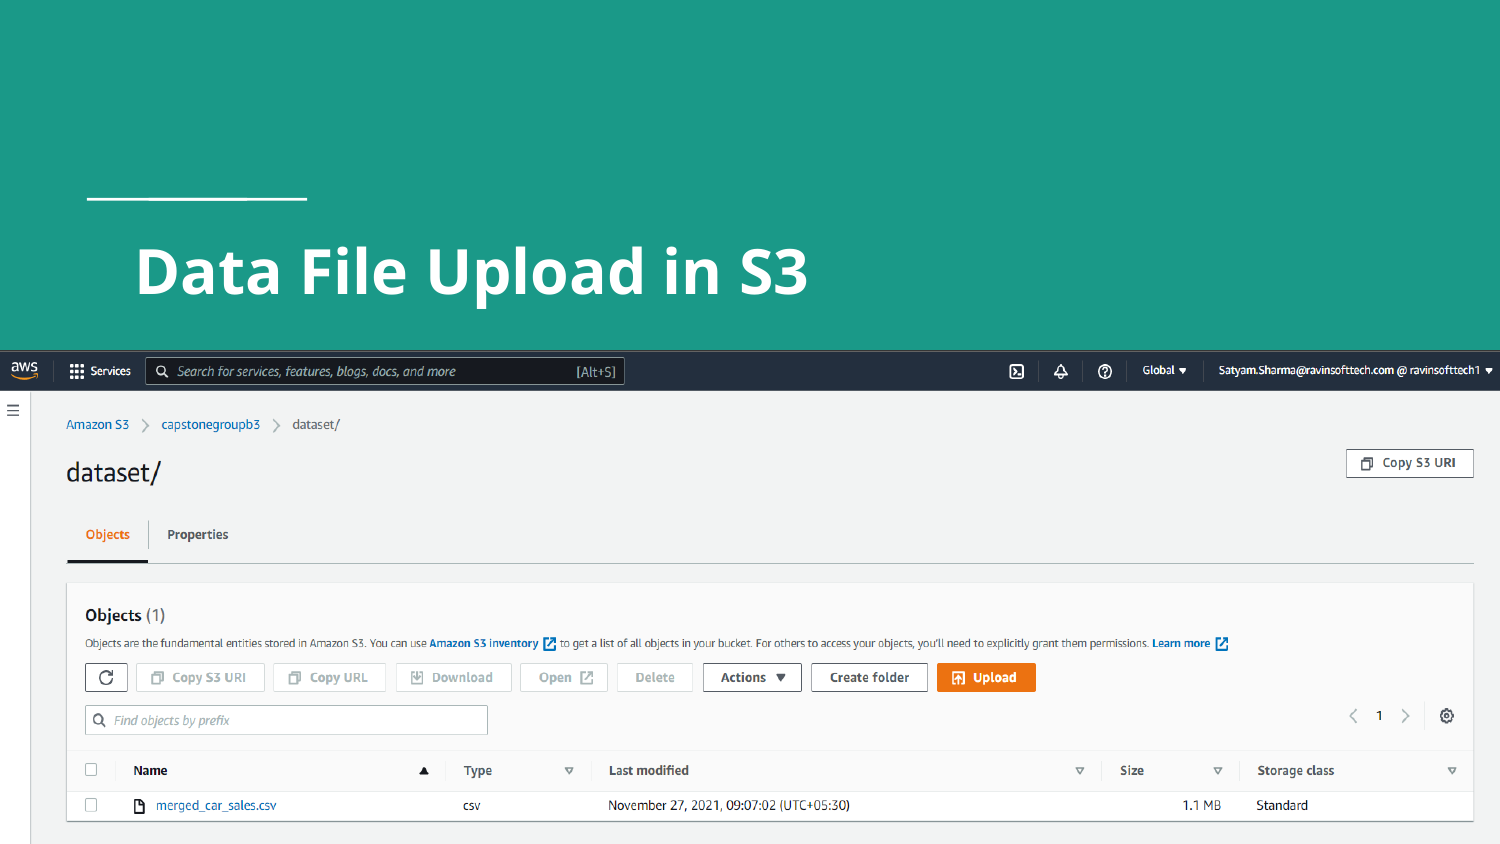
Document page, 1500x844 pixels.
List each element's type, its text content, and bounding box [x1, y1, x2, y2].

picture [0, 350, 1500, 844]
title Data File Upload in S3 [119, 216, 1381, 349]
